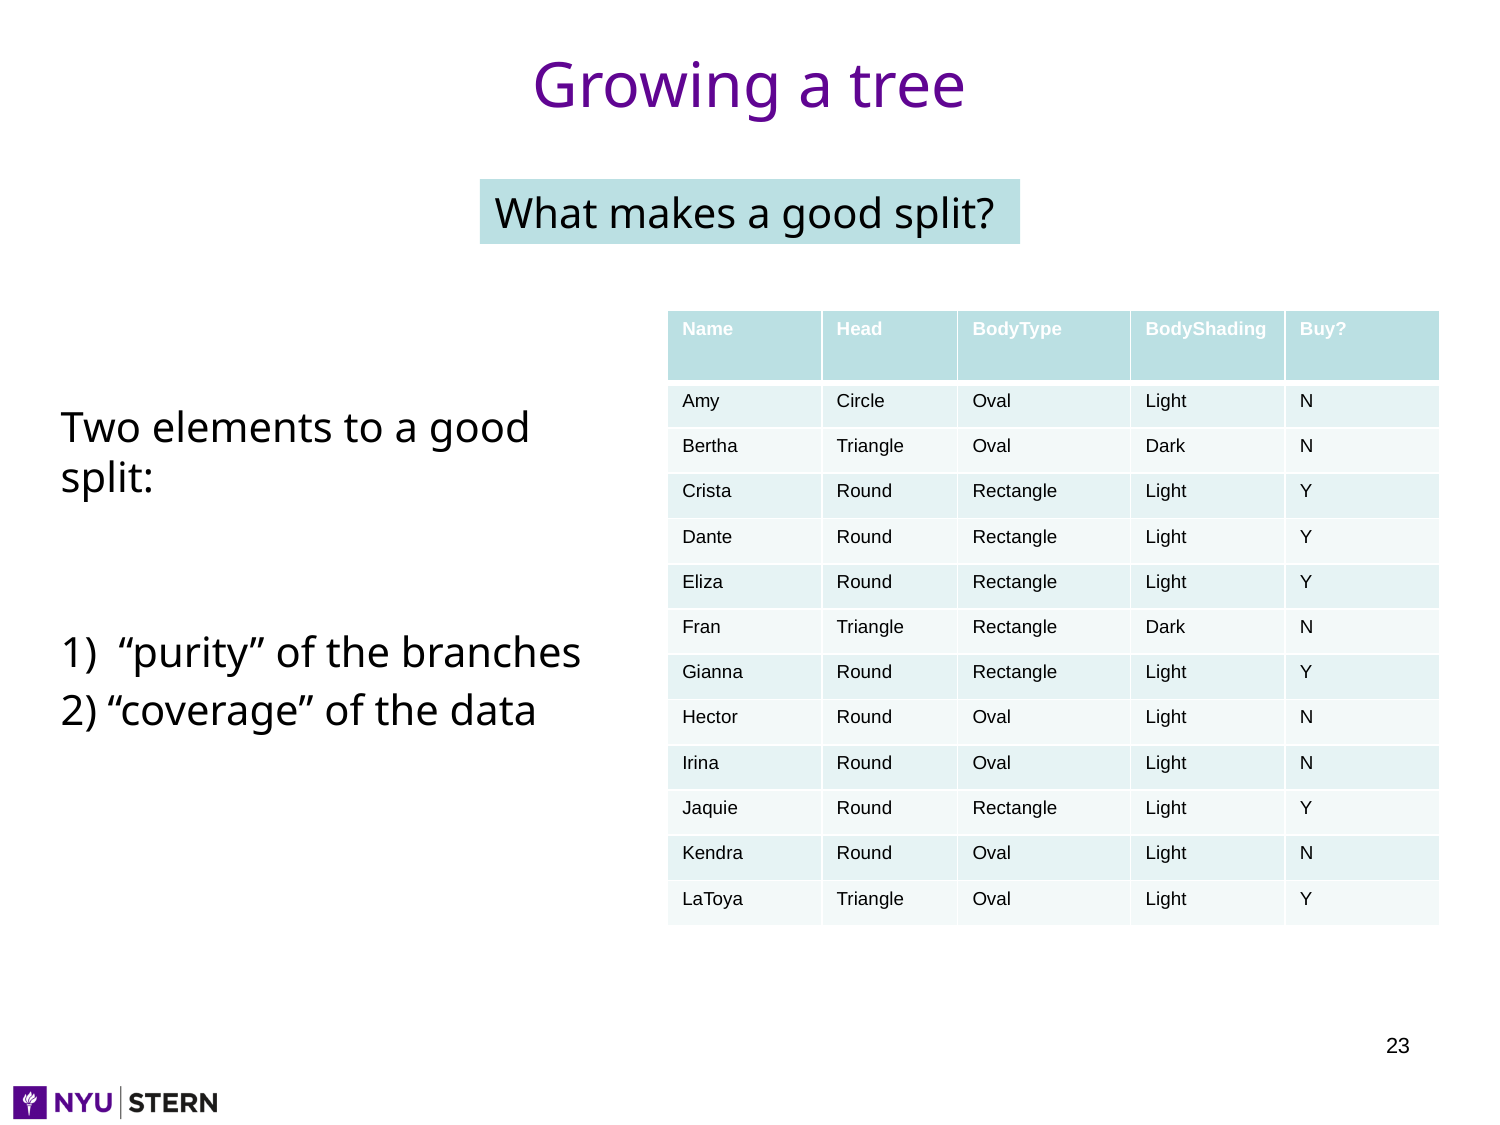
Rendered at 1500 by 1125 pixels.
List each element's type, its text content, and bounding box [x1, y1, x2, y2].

slide_number 23 [1074, 1024, 1426, 1103]
table_cell Round [823, 746, 957, 789]
table_cell Round [823, 791, 957, 834]
table_cell Round [823, 836, 957, 880]
table_cell Round [823, 700, 957, 744]
table_cell N [1286, 700, 1439, 744]
table_cell Dark [1131, 429, 1284, 472]
table_cell Irina [668, 746, 821, 789]
table_cell Eliza [668, 565, 821, 608]
table_cell Jaquie [668, 791, 821, 834]
table_cell Light [1131, 881, 1284, 925]
table_header Head [823, 311, 957, 380]
table_cell Bertha [668, 429, 821, 472]
table_cell N [1286, 429, 1439, 472]
table_cell Light [1131, 836, 1284, 880]
table_cell Round [823, 655, 957, 699]
table_cell Circle [823, 386, 957, 427]
table_cell Light [1131, 791, 1284, 834]
table_cell Y [1286, 881, 1439, 925]
table_cell Oval [958, 700, 1130, 744]
table_header BodyType [958, 311, 1130, 380]
table_cell Amy [668, 386, 821, 427]
table_cell LaToya [668, 881, 821, 925]
text_box What makes a good split? [479, 179, 1021, 244]
table_cell Round [823, 565, 957, 608]
table_cell Y [1286, 791, 1439, 834]
table_cell Oval [958, 429, 1130, 472]
table_cell Triangle [823, 610, 957, 653]
table_header Name [668, 311, 821, 380]
table_cell Rectangle [958, 655, 1130, 699]
table_cell Oval [958, 746, 1130, 789]
table_header BodyShading [1131, 311, 1284, 380]
table_cell Y [1286, 655, 1439, 699]
table_cell Light [1131, 746, 1284, 789]
table_cell Crista [668, 474, 821, 518]
table_cell N [1286, 386, 1439, 427]
table_cell Oval [958, 881, 1130, 925]
table_cell Rectangle [958, 610, 1130, 653]
table_cell Light [1131, 655, 1284, 699]
table_cell Oval [958, 386, 1130, 427]
table_cell Triangle [823, 429, 957, 472]
table_cell Y [1286, 565, 1439, 608]
table_cell Dark [1131, 610, 1284, 653]
table_cell Kendra [668, 836, 821, 880]
table_cell Hector [668, 700, 821, 744]
table_cell Rectangle [958, 519, 1130, 563]
table_cell Rectangle [958, 791, 1130, 834]
title Growing a tree [75, 22, 1425, 142]
table_header Buy? [1286, 311, 1439, 380]
table_cell Light [1131, 519, 1284, 563]
table_cell N [1286, 836, 1439, 880]
table_cell Round [823, 474, 957, 518]
table_cell Round [823, 519, 957, 563]
table_cell Rectangle [958, 565, 1130, 608]
table_cell N [1286, 610, 1439, 653]
table_cell Light [1131, 700, 1284, 744]
picture [0, 1038, 230, 1125]
table_cell Dante [668, 519, 821, 563]
table_cell Oval [958, 836, 1130, 880]
table_cell Rectangle [958, 474, 1130, 518]
table_cell Light [1131, 565, 1284, 608]
table_cell Light [1131, 386, 1284, 427]
table_cell Y [1286, 519, 1439, 563]
table_cell Triangle [823, 881, 957, 925]
table_cell Fran [668, 610, 821, 653]
list Two elements to a good split: 1) “purity” of the branches 2) “coverage” of the data [45, 393, 638, 778]
table_cell N [1286, 746, 1439, 789]
table_cell Gianna [668, 655, 821, 699]
table_cell Y [1286, 474, 1439, 518]
table_cell Light [1131, 474, 1284, 518]
